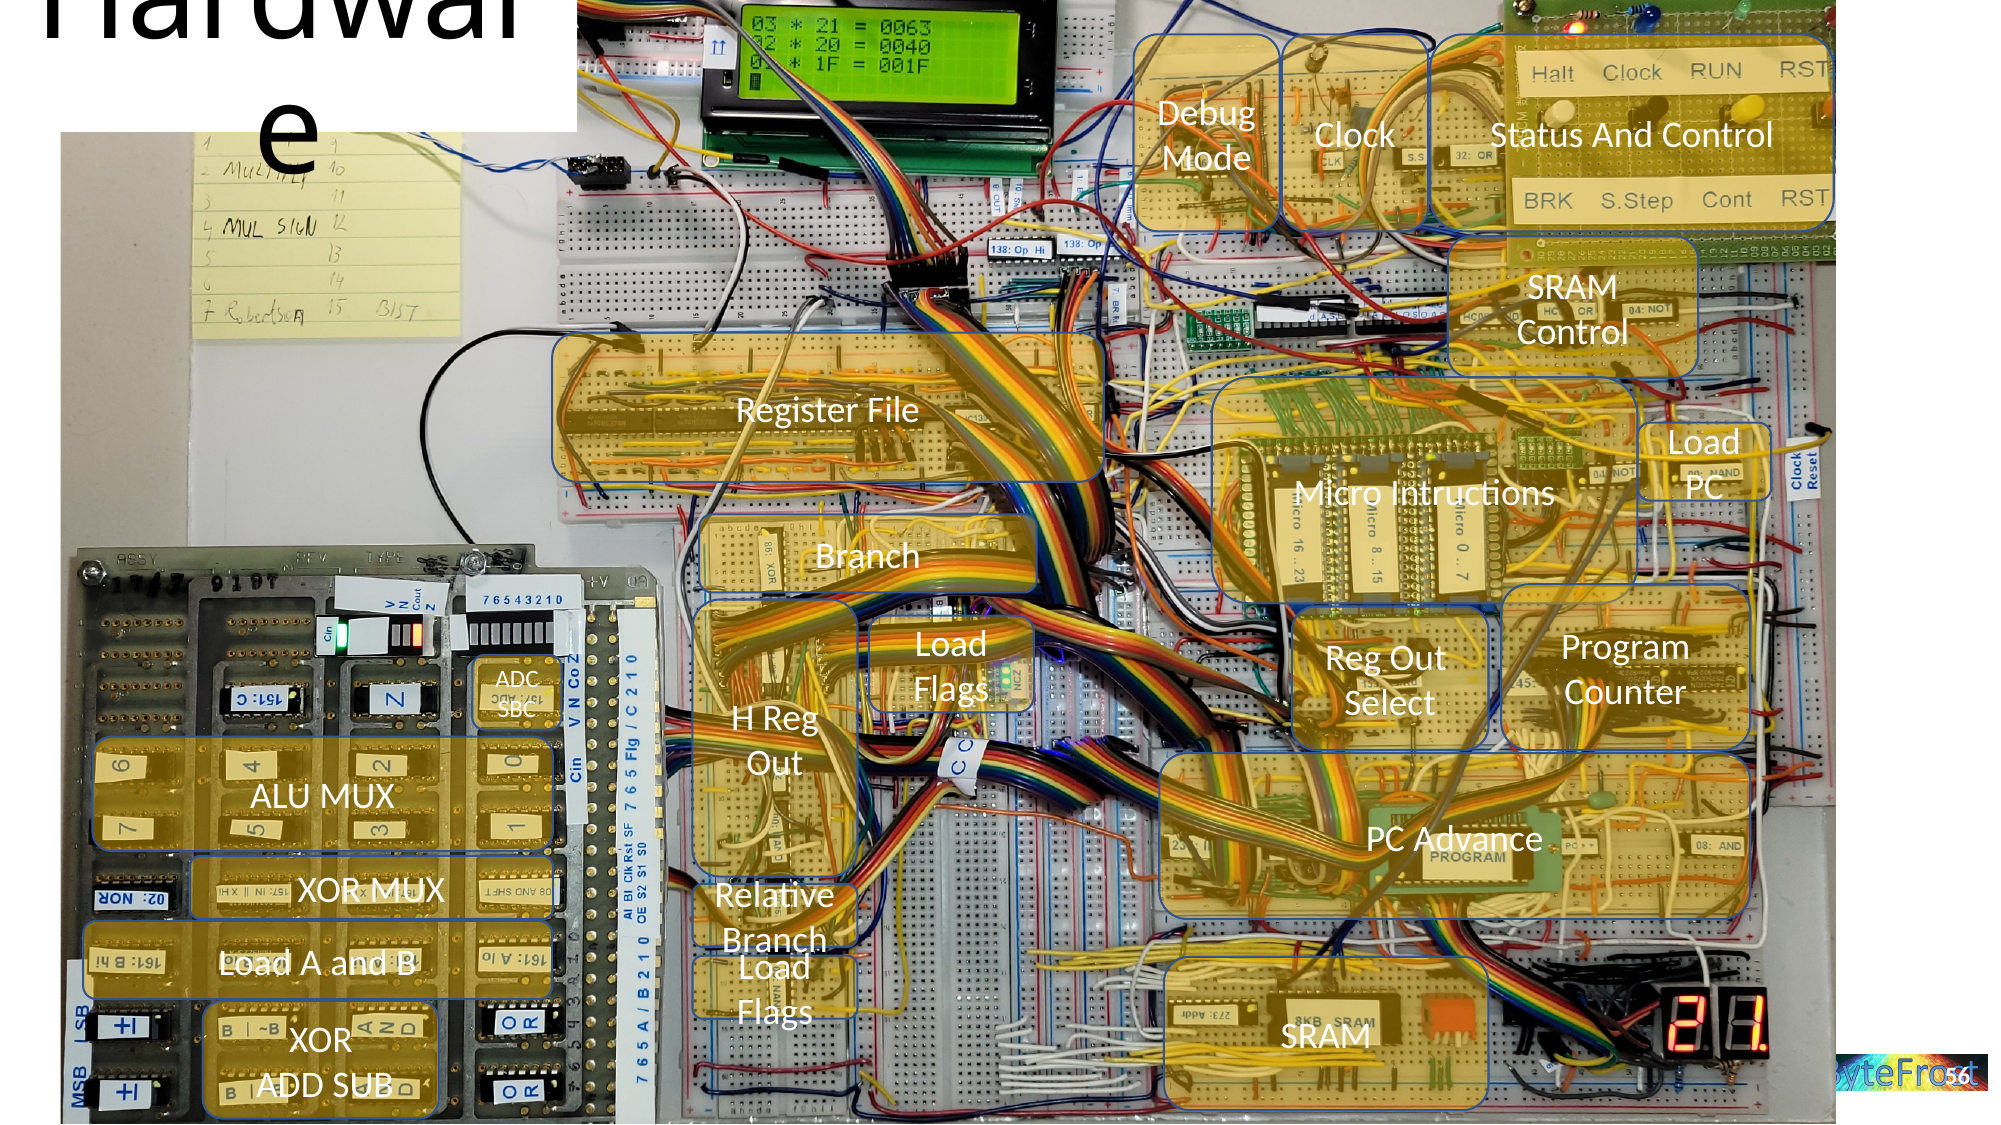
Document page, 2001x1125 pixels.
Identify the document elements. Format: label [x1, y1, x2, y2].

title [0, 0, 60, 132]
picture [60, 0, 1988, 1124]
